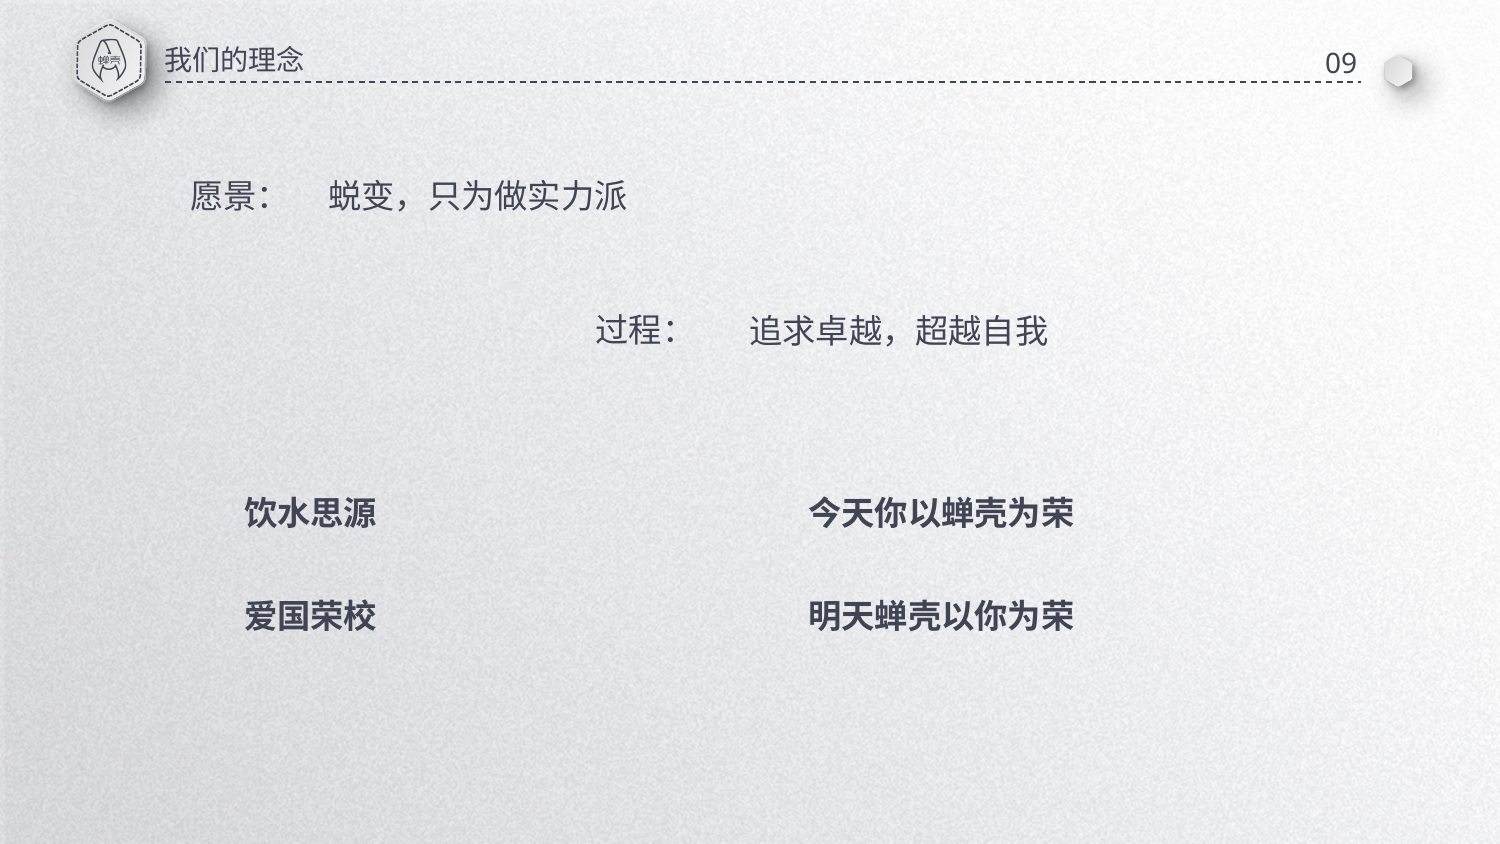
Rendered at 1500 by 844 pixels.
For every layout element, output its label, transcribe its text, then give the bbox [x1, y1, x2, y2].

text_box 09 [1316, 41, 1370, 84]
text_box 蜕变，只为做实力派 [317, 169, 677, 221]
text_box 过程： [584, 303, 693, 355]
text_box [67, 23, 151, 98]
text_box 饮水思源 [233, 486, 576, 538]
picture [0, 0, 1500, 844]
text_box 今天你以蝉壳为荣 [797, 486, 1140, 538]
text_box 我们的理念 [156, 37, 479, 81]
text_box 愿景： [178, 169, 288, 221]
text_box 爱国荣校 [233, 589, 576, 641]
text_box 追求卓越，超越自我 [738, 305, 1207, 357]
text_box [1382, 56, 1415, 86]
text_box 明天蝉壳以你为荣 [797, 589, 1140, 641]
